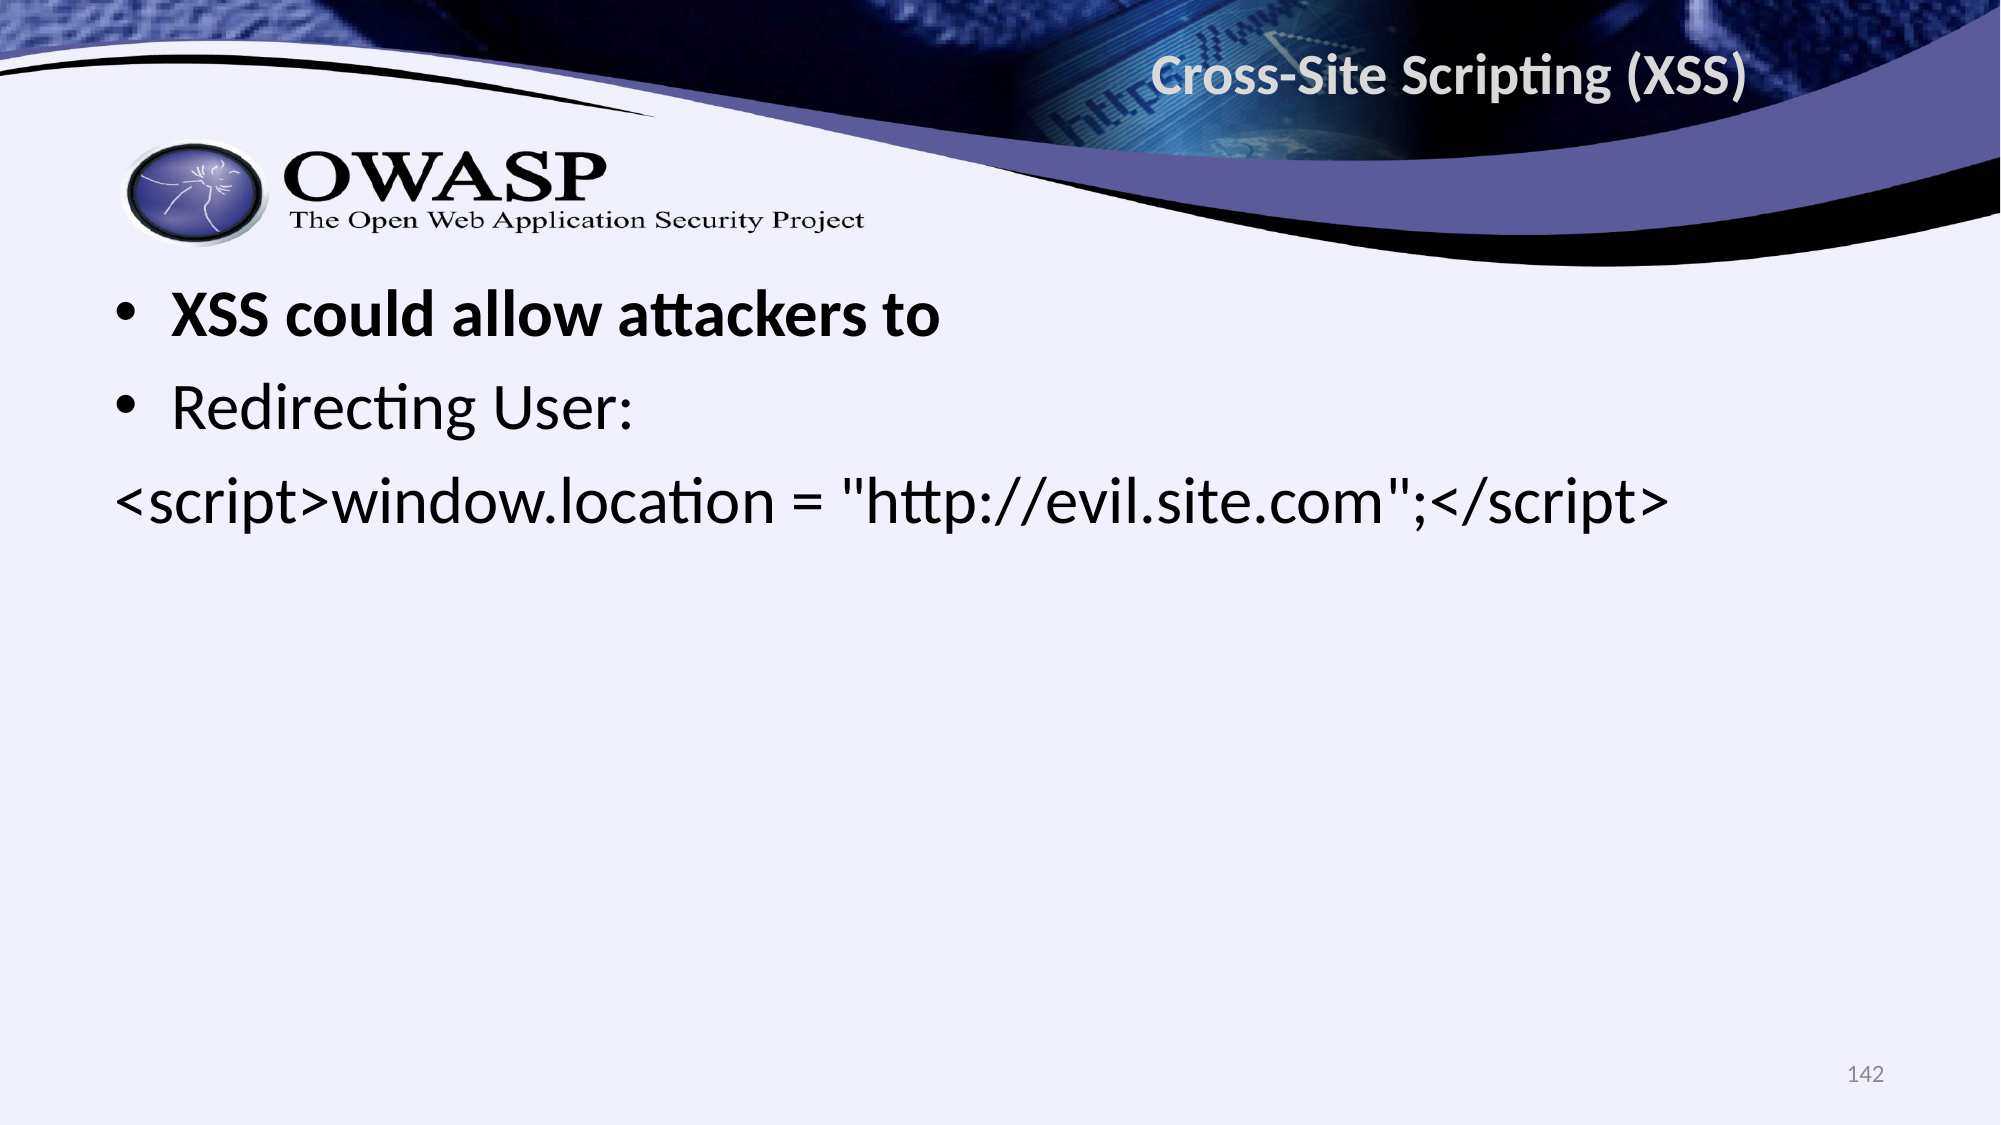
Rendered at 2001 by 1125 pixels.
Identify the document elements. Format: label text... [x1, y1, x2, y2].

slide_number 142 [1433, 1042, 1900, 1103]
picture [0, 0, 2001, 1125]
list XSS could allow attackers to Redirecting User: <script>window.location = "http://evil.site.com";</script> [99, 262, 1900, 1005]
title Cross-Site Scripting (XSS) [933, 12, 1967, 130]
